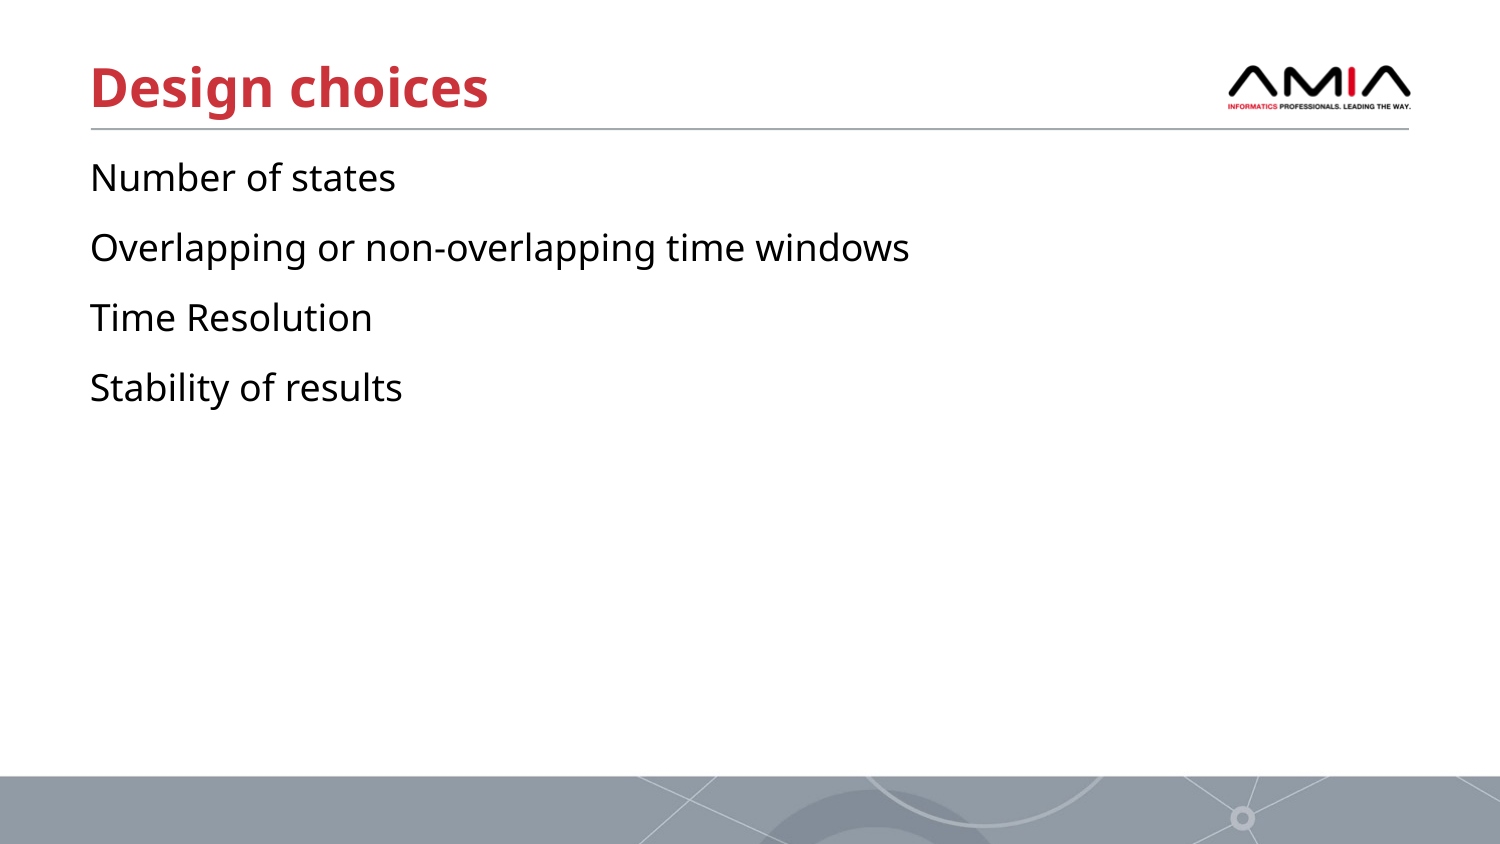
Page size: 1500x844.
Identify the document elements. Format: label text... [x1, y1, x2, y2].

picture [0, 2, 1500, 844]
list Number of states Overlapping or non-overlapping time windows Time Resolution Stability of results [89, 154, 1412, 740]
title Design choices [89, 65, 1202, 118]
